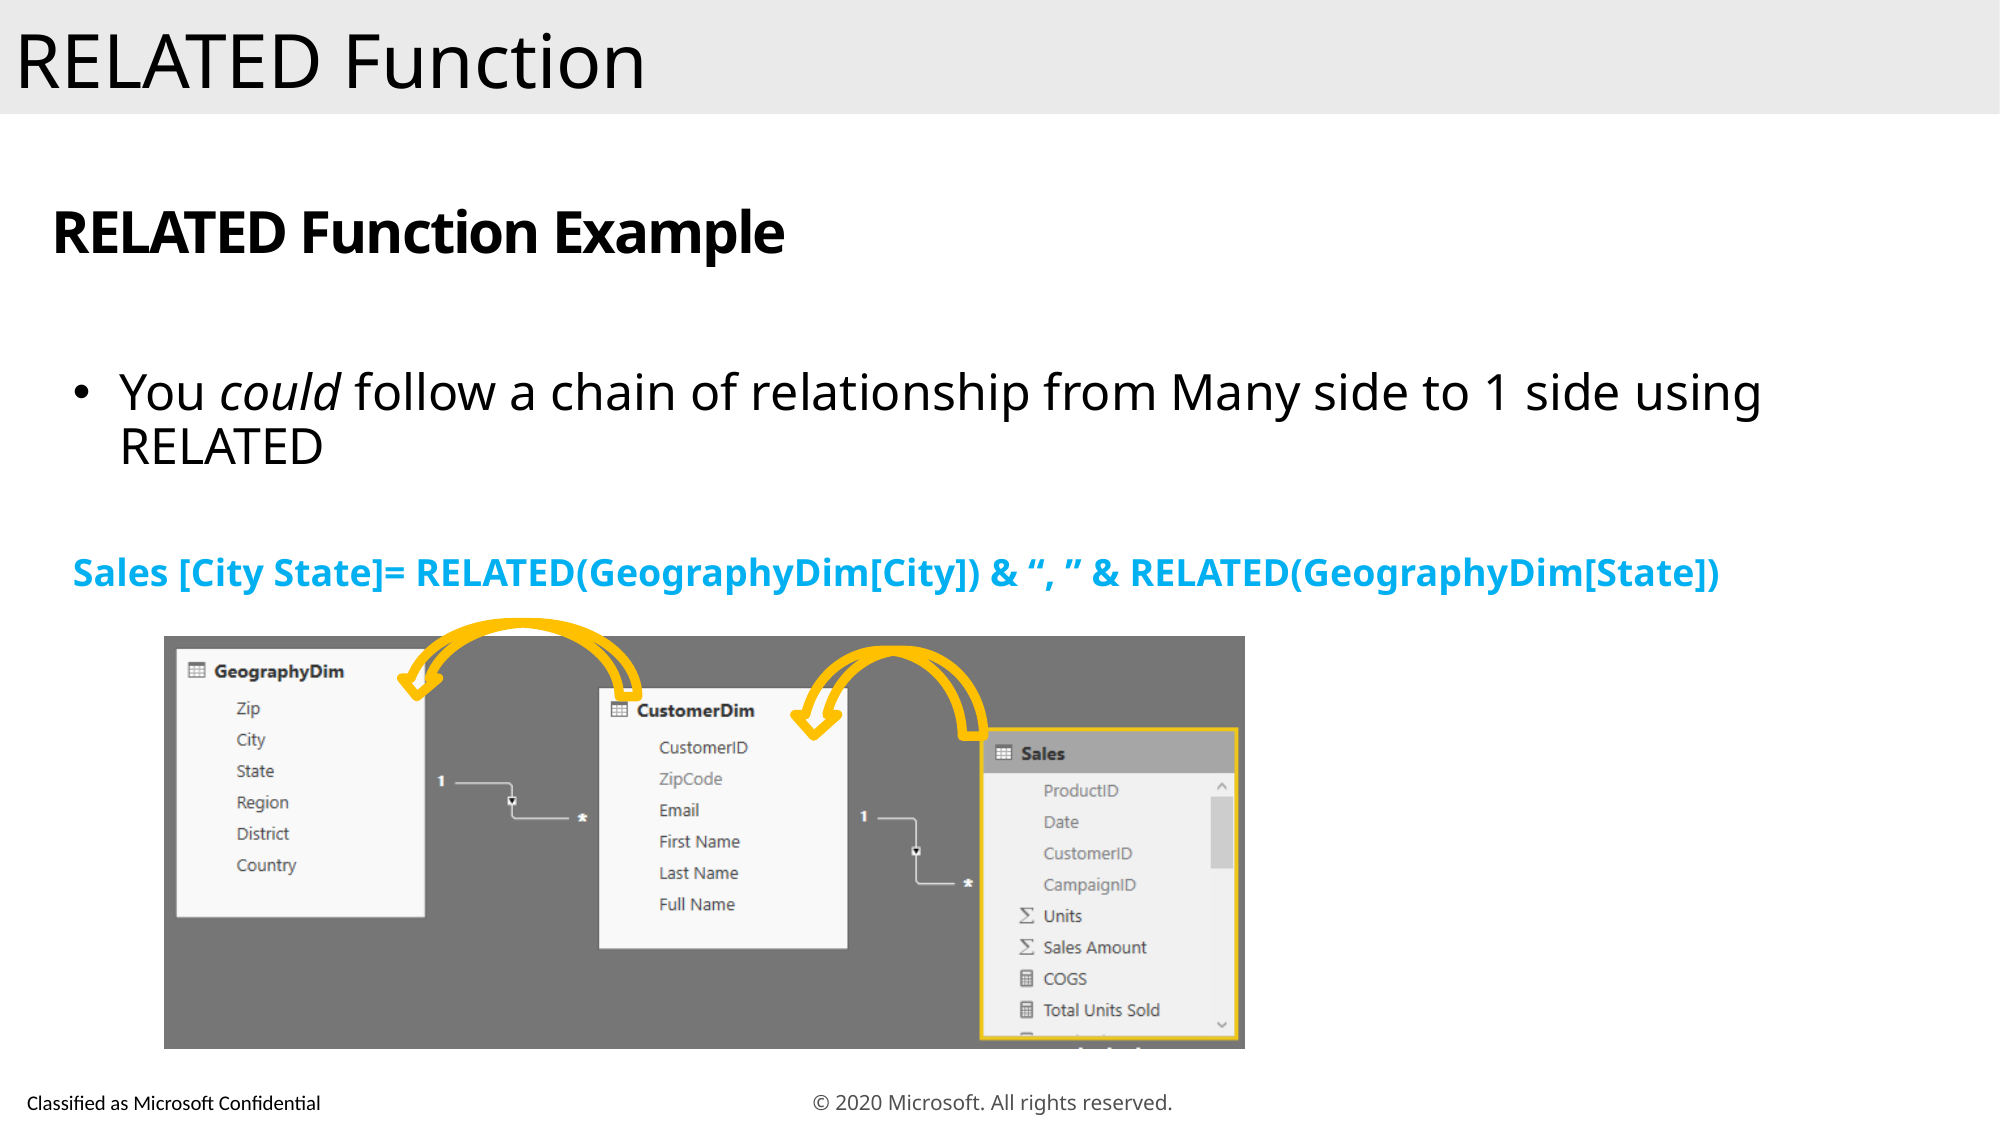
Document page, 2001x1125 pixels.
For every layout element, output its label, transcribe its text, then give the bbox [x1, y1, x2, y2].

text_box [0, 0, 2000, 115]
text_box RELATED Function [0, 5, 1879, 111]
text_box You could follow a chain of relationship from Many side to 1 side using RELATED Sales [City State]= RELATED(GeographyDim[City]) & “, ” & RELATED(GeographyDim[State]) [58, 302, 1940, 603]
picture [164, 635, 1245, 1050]
title RELATED Function Example [27, 188, 1940, 275]
footer © 2020 Microsoft. All rights reserved. [663, 1084, 1338, 1122]
text_box [453, 621, 593, 635]
